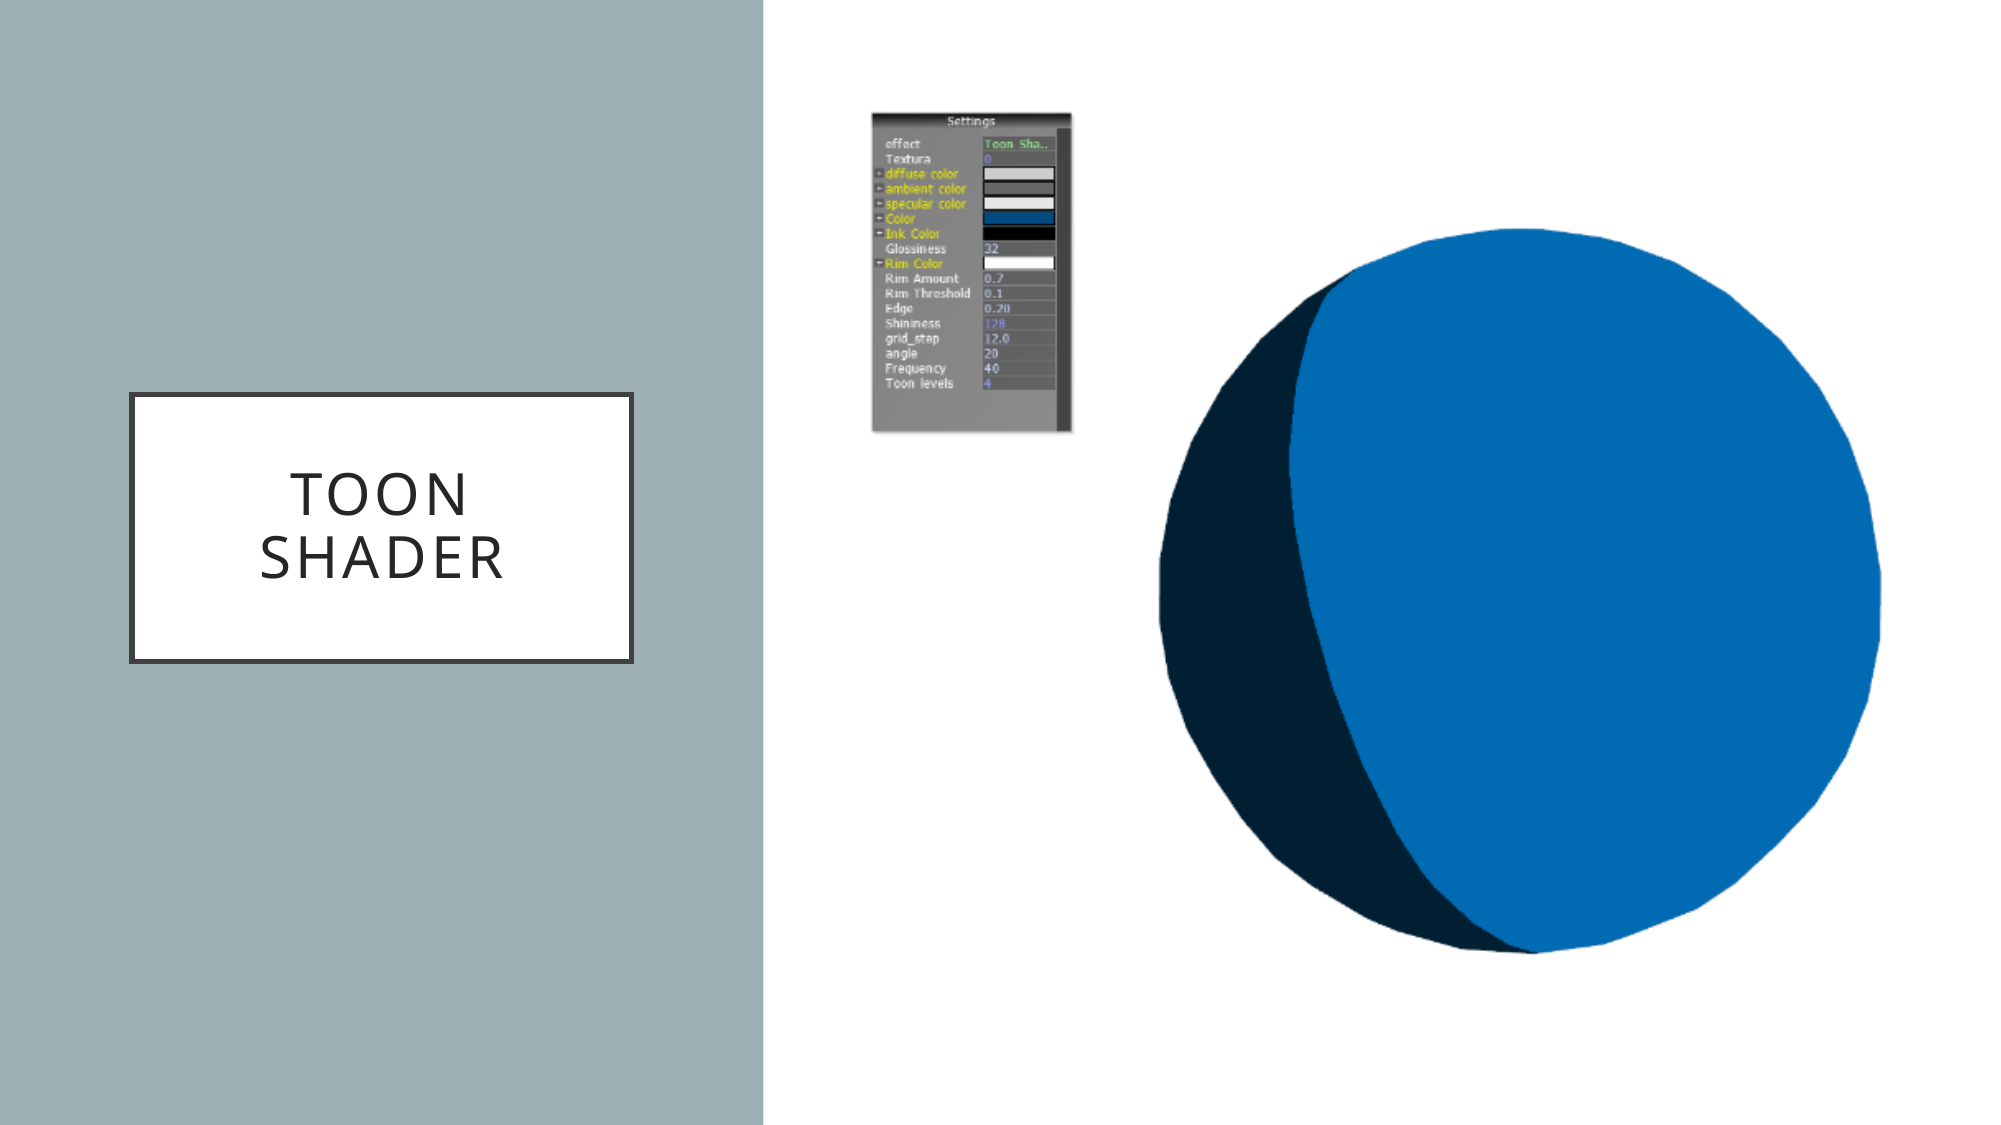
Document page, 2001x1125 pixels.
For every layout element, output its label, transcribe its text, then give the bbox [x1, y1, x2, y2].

text_box [0, 0, 764, 1125]
picture [868, 109, 1895, 964]
text_box [764, 0, 2000, 1125]
title TOON SHADER [129, 392, 634, 664]
